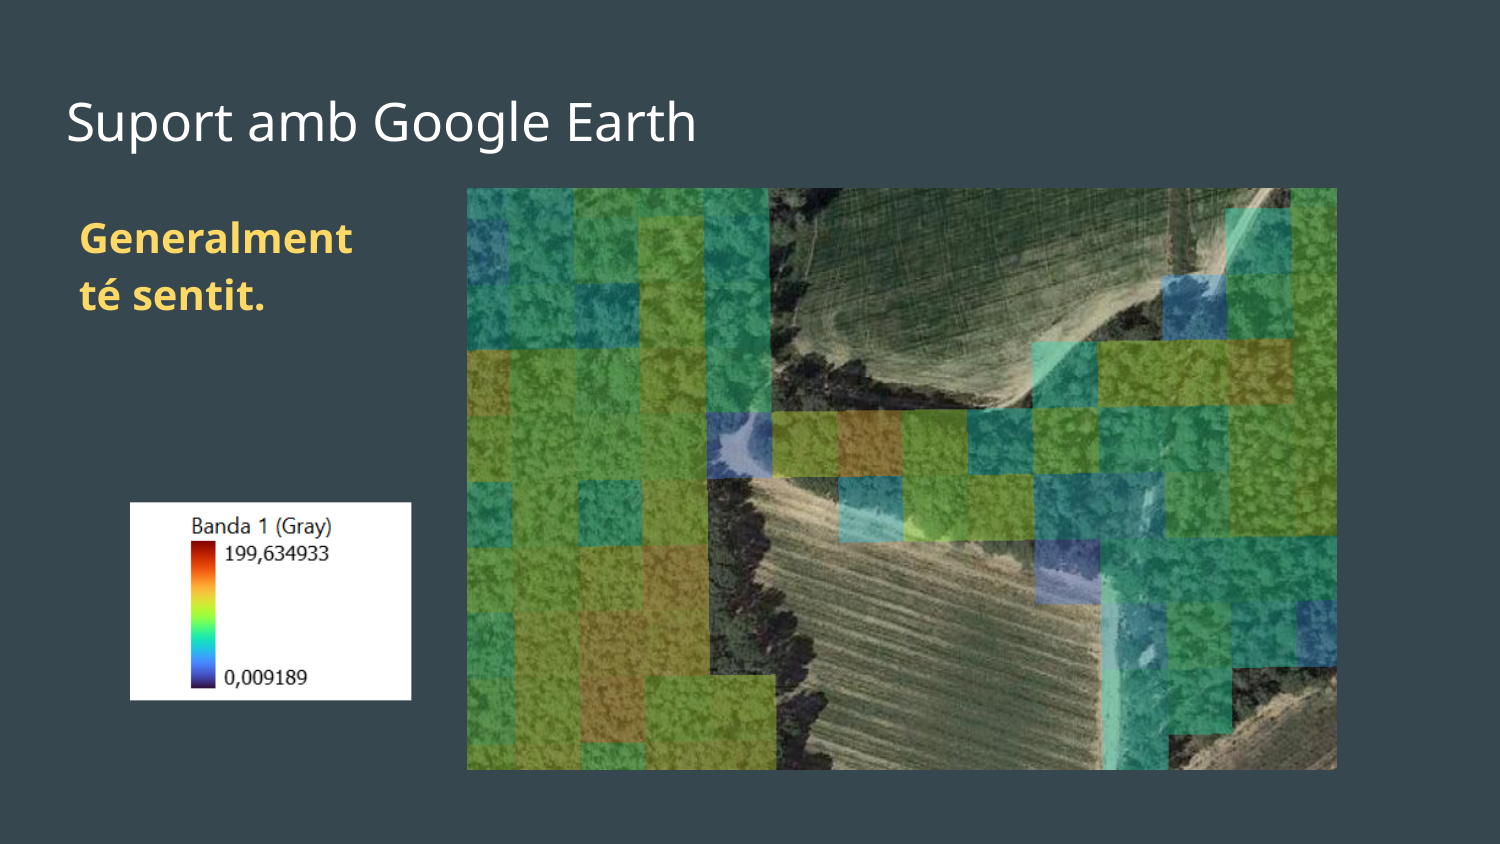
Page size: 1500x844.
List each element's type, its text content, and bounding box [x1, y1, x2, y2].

picture [136, 514, 404, 690]
list Generalment té sentit. [63, 189, 403, 668]
picture [467, 188, 1337, 770]
text_box [130, 502, 412, 701]
title Suport amb Google Earth [51, 72, 1449, 167]
